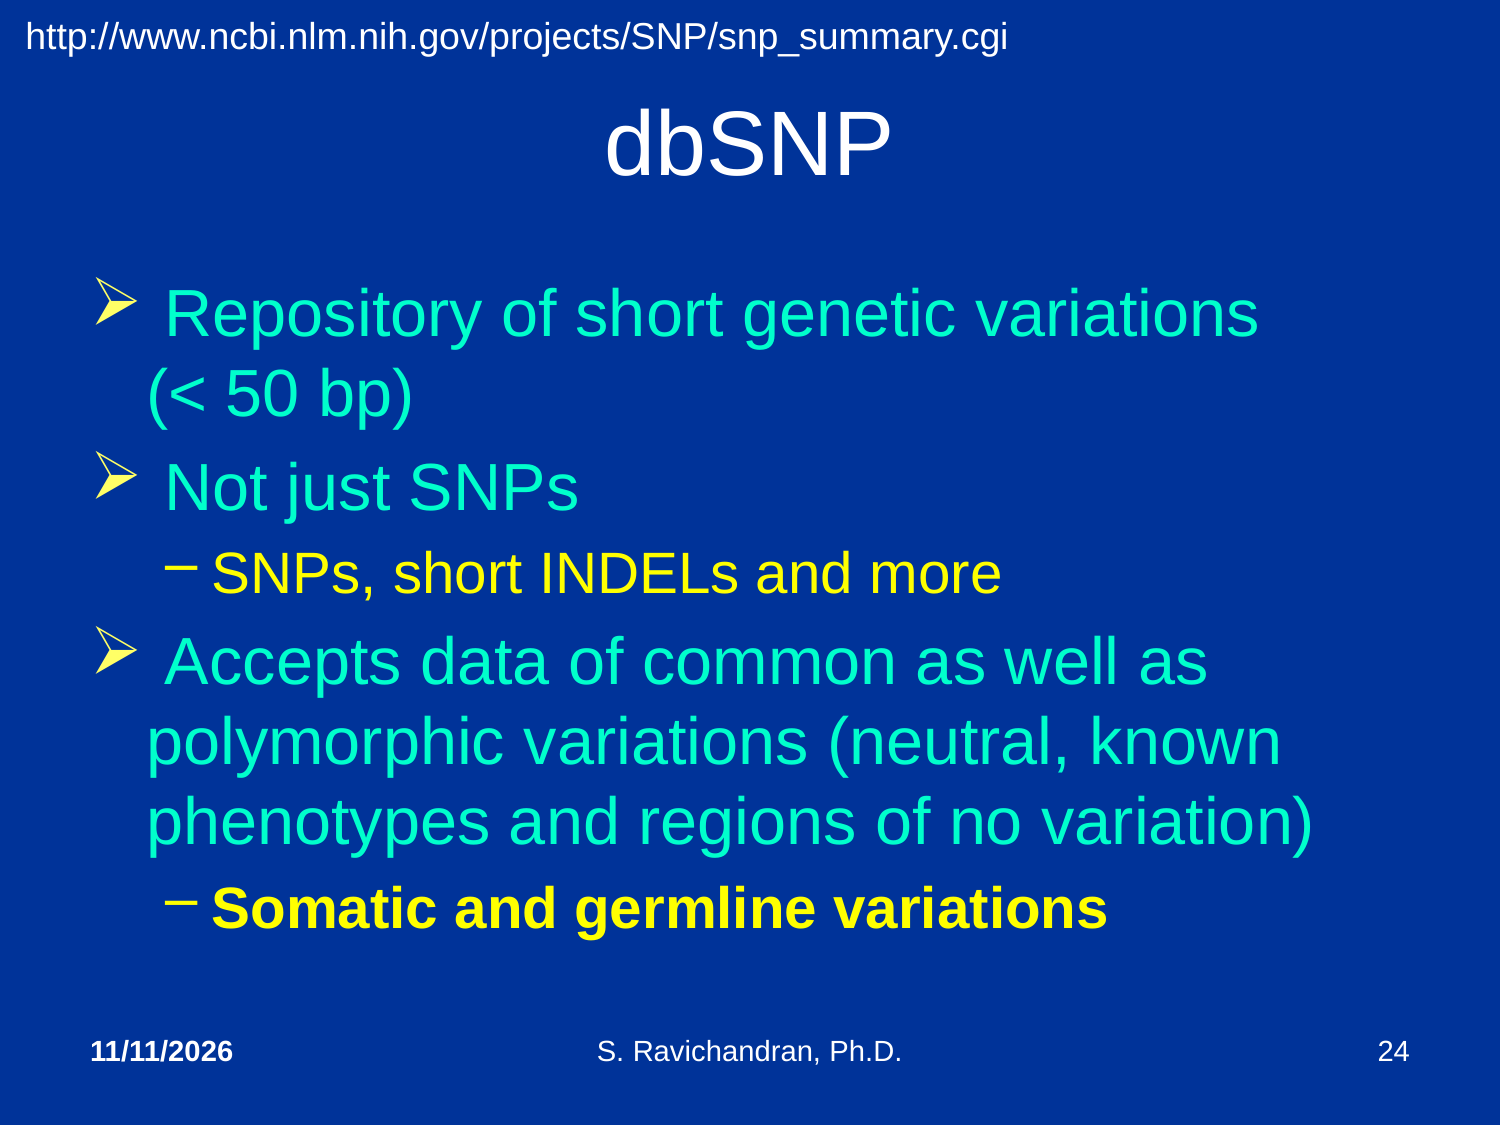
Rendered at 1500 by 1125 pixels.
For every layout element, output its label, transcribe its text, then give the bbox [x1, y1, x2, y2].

title dbSNP [74, 44, 1426, 233]
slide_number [74, 1024, 426, 1103]
footer S. Ravichandran, Ph.D. [512, 1024, 988, 1103]
list Repository of short genetic variations (< 50 bp) Not just SNPs SNPs, short INDELs and more Accepts data of common as well as polymorphic variations (neutral, known phenotypes and regions of no variation) Somatic and germline variations [74, 262, 1426, 1006]
slide_number 24 [1074, 1024, 1426, 1103]
text_box http://www.ncbi.nlm.nih.gov/projects/SNP/snp_summary.cgi [10, 4, 1045, 65]
